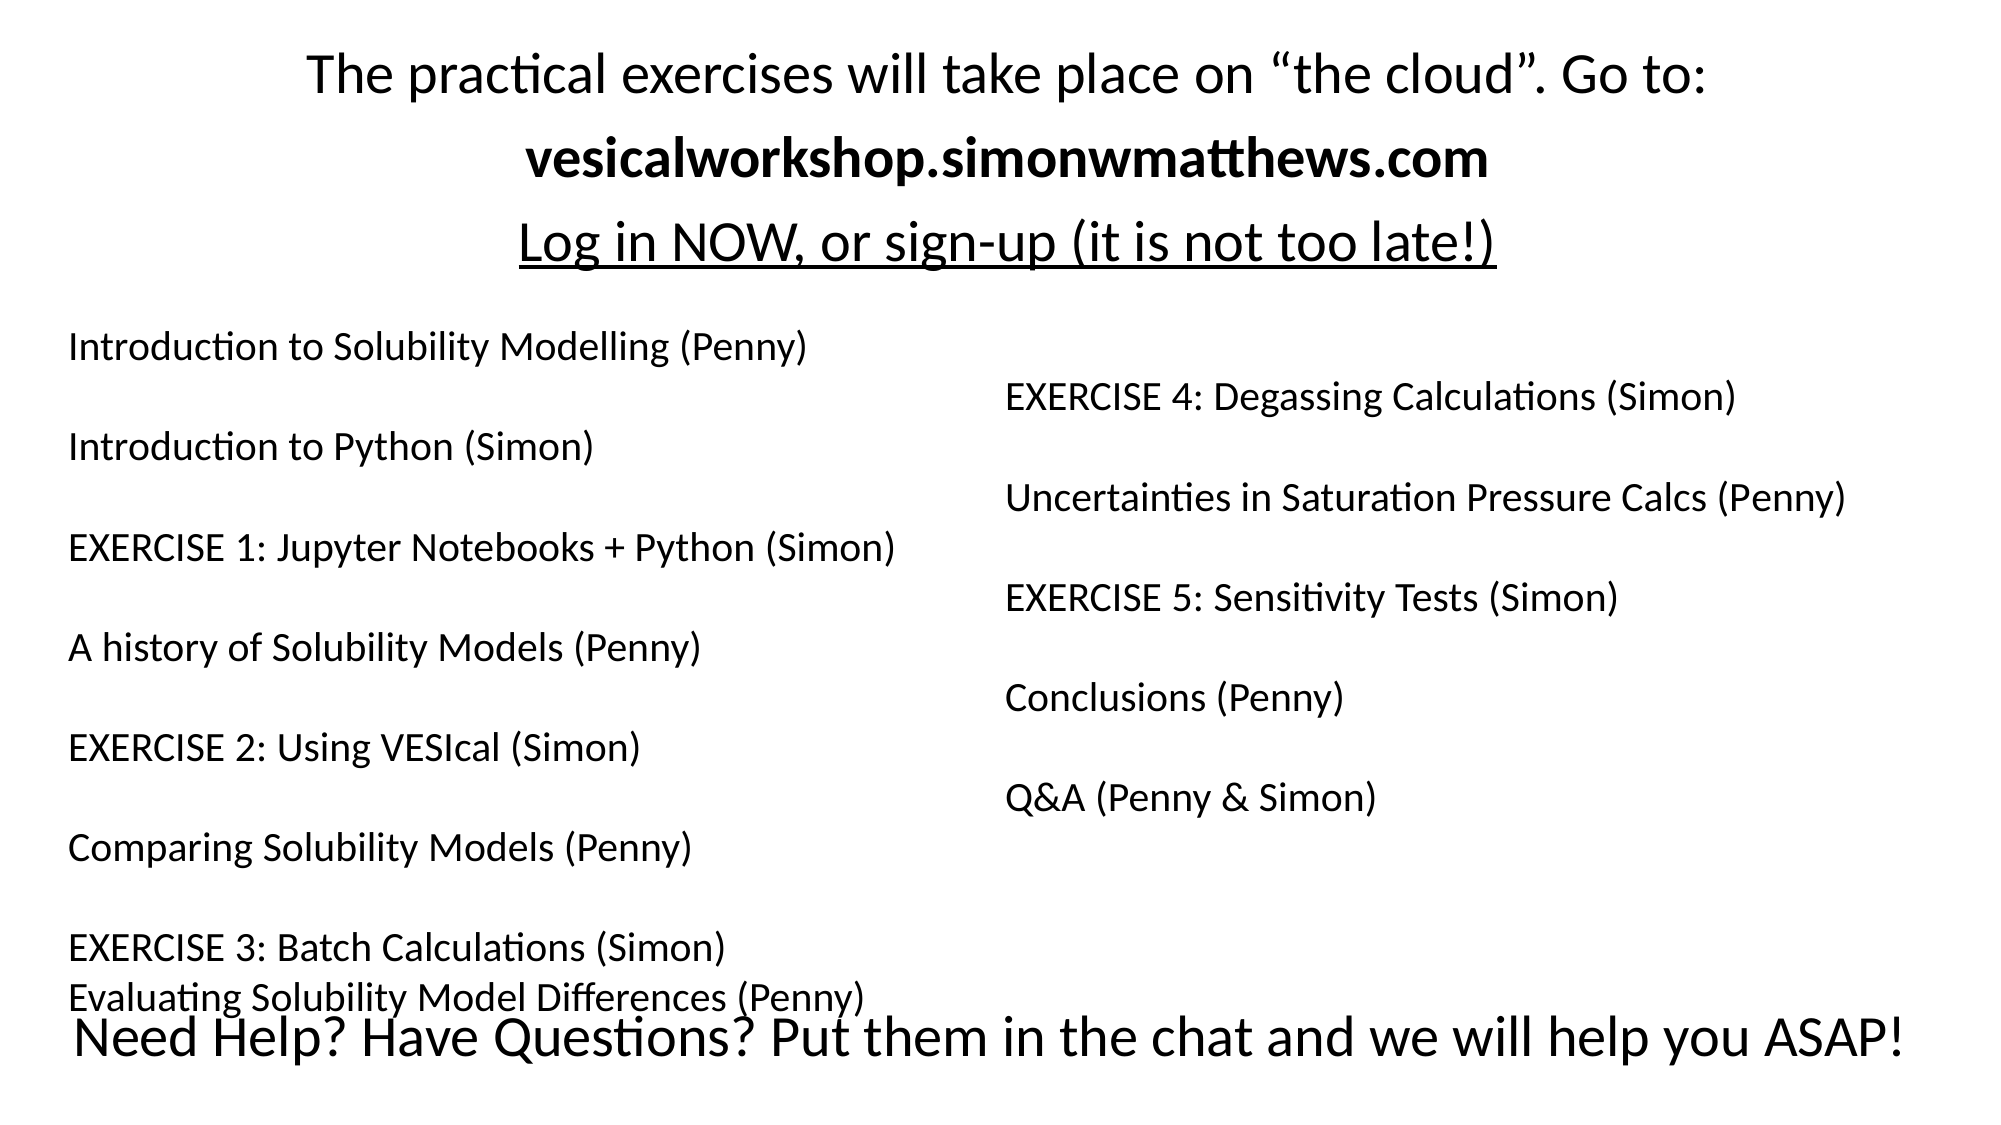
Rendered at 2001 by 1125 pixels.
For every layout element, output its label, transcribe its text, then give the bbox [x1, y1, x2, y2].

list The practical exercises will take place on “the cloud”. Go to: vesicalworkshop.simonwmatthews.com Log in NOW, or sign-up (it is not too late!) [53, 36, 1962, 297]
text_box Need Help? Have Questions? Put them in the chat and we will help you ASAP! [36, 998, 1945, 1089]
text_box Introduction to Solubility Modelling (Penny) Introduction to Python (Simon) EXERCISE 1: Jupyter Notebooks + Python (Simon) A history of Solubility Models (Penny) EXERCISE 2: Using VESIcal (Simon) Comparing Solubility Models (Penny) EXERCISE 3: Batch Calculations (Simon) Evaluating Solubility Model Differences (Penny) EXERCISE 4: Degassing Calculations (Simon) Uncertainties in Saturation Pressure Calcs (Penny) EXERCISE 5: Sensitivity Tests (Simon) Conclusions (Penny) Q&A (Penny & Simon) [53, 311, 1945, 998]
